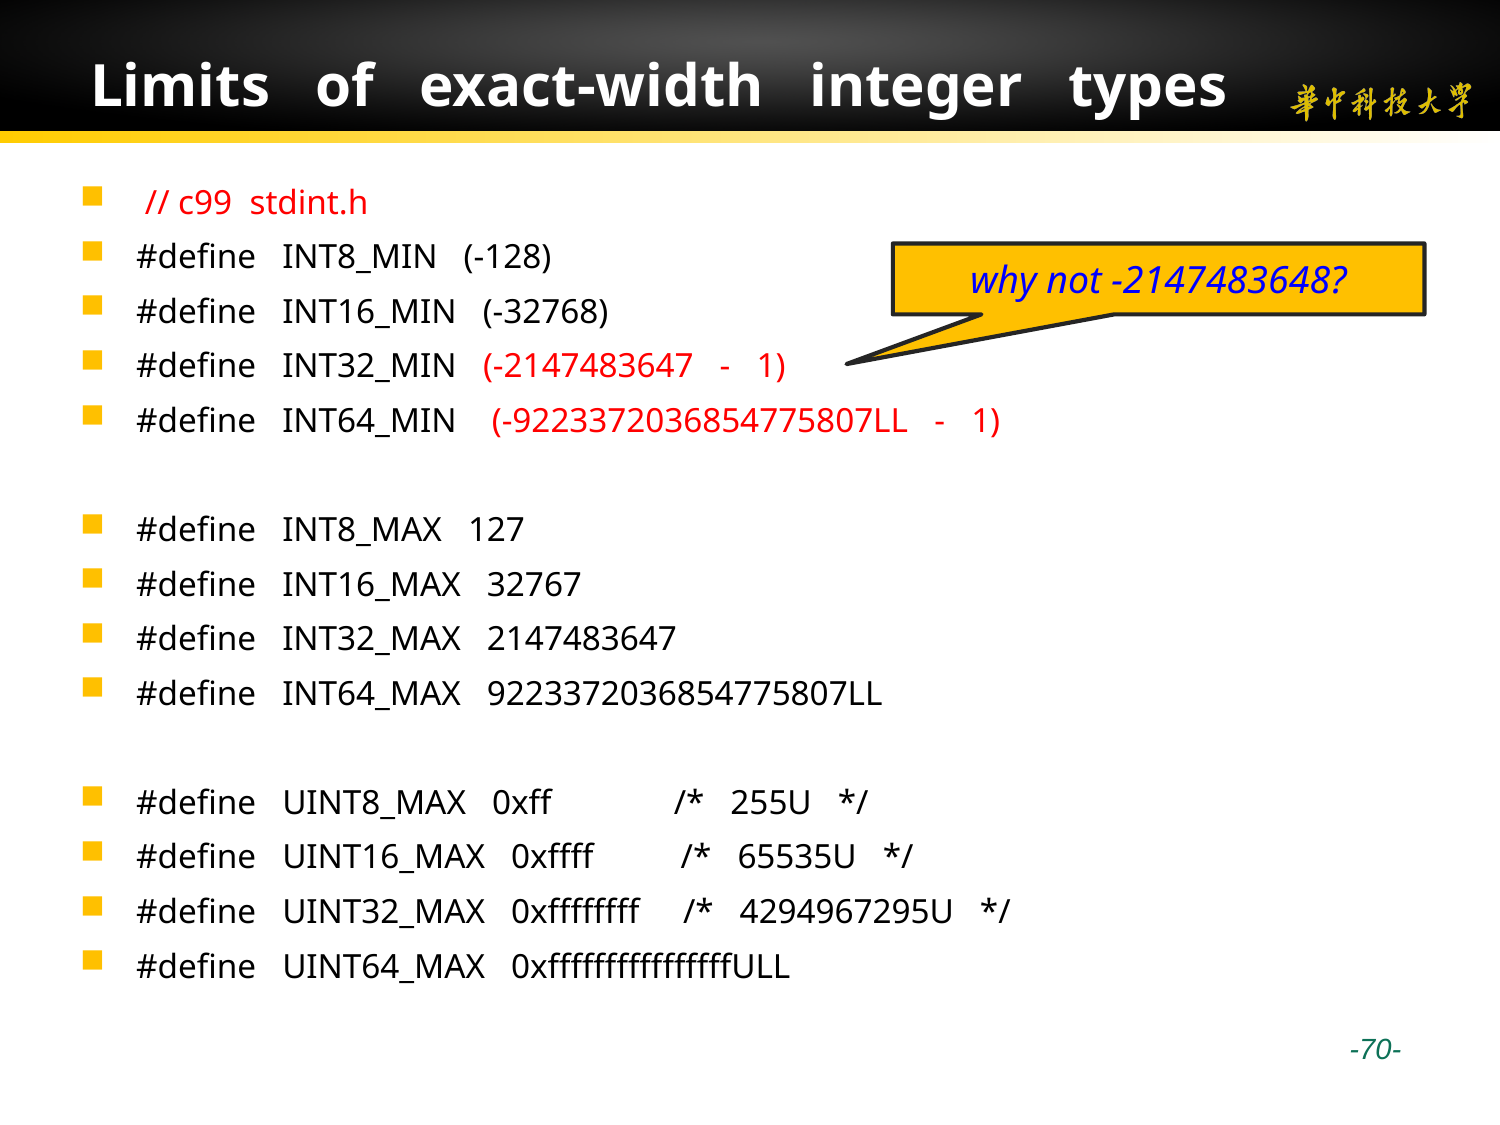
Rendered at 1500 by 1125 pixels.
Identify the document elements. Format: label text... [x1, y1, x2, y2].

text_box why not -2147483648? [844, 241, 1427, 367]
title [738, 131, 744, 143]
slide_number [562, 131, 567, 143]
list // c99 stdint.h #define INT8_MIN (-128) #define INT16_MIN (-32768) #define INT32_MIN (-2147483647 - 1) #define INT64_MIN (-9223372036854775807LL - 1) #define INT8_MAX 127 #define INT16_MAX 32767 #define INT32_MAX 2147483647 #define INT64_MAX 9223372036854775807LL #define UINT8_MAX 0xff /* 255U */ #define UINT16_MAX 0xffff /* 65535U */ #define UINT32_MAX 0xffffffff /* 4294967295U */ #define UINT64_MAX 0xffffffffffffffffULL [64, 165, 1414, 993]
picture [0, 0, 1500, 131]
title Limits of exact-width integer types [74, 34, 1426, 131]
slide_number -70- [1257, 1023, 1425, 1102]
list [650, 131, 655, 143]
